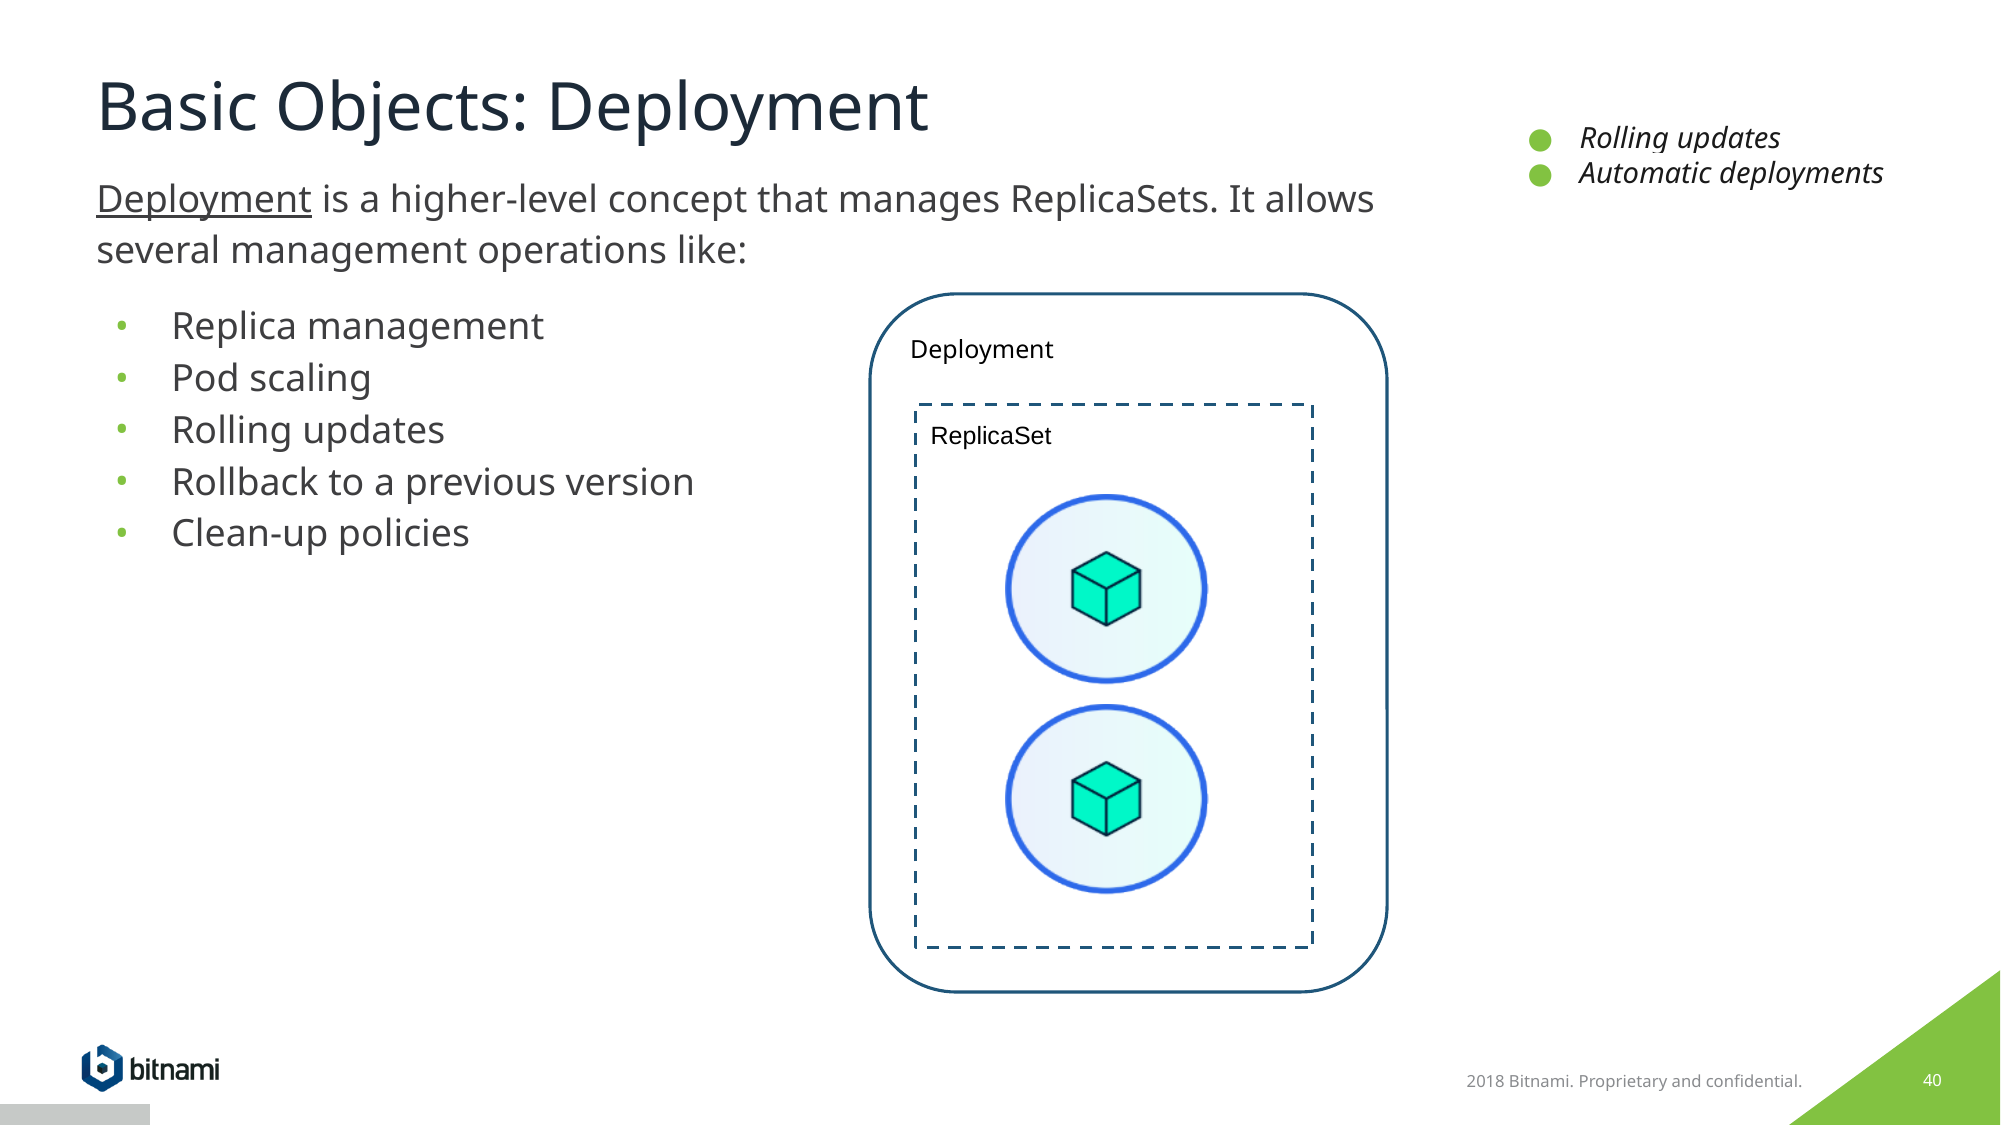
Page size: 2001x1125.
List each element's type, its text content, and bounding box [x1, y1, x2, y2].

slide_number ‹#› [1902, 1051, 1958, 1111]
text_box Rolling updates Automatic deployments [1489, 104, 1945, 186]
text_box [0, 1104, 150, 1125]
text_box Deployment is a higher-level concept that manages ReplicaSets. It allows several management operations like: Replica management Pod scaling Rolling updates Rollback to a previous version Clean-up policies [81, 159, 1416, 659]
title Basic Objects: Deployment [81, 58, 1102, 159]
picture [1005, 493, 1209, 685]
footer 2018 Bitnami. Proprietary and confidential. [1143, 1051, 1819, 1111]
text_box Deployment [870, 293, 1388, 993]
picture [1005, 704, 1209, 895]
picture [75, 1040, 225, 1096]
